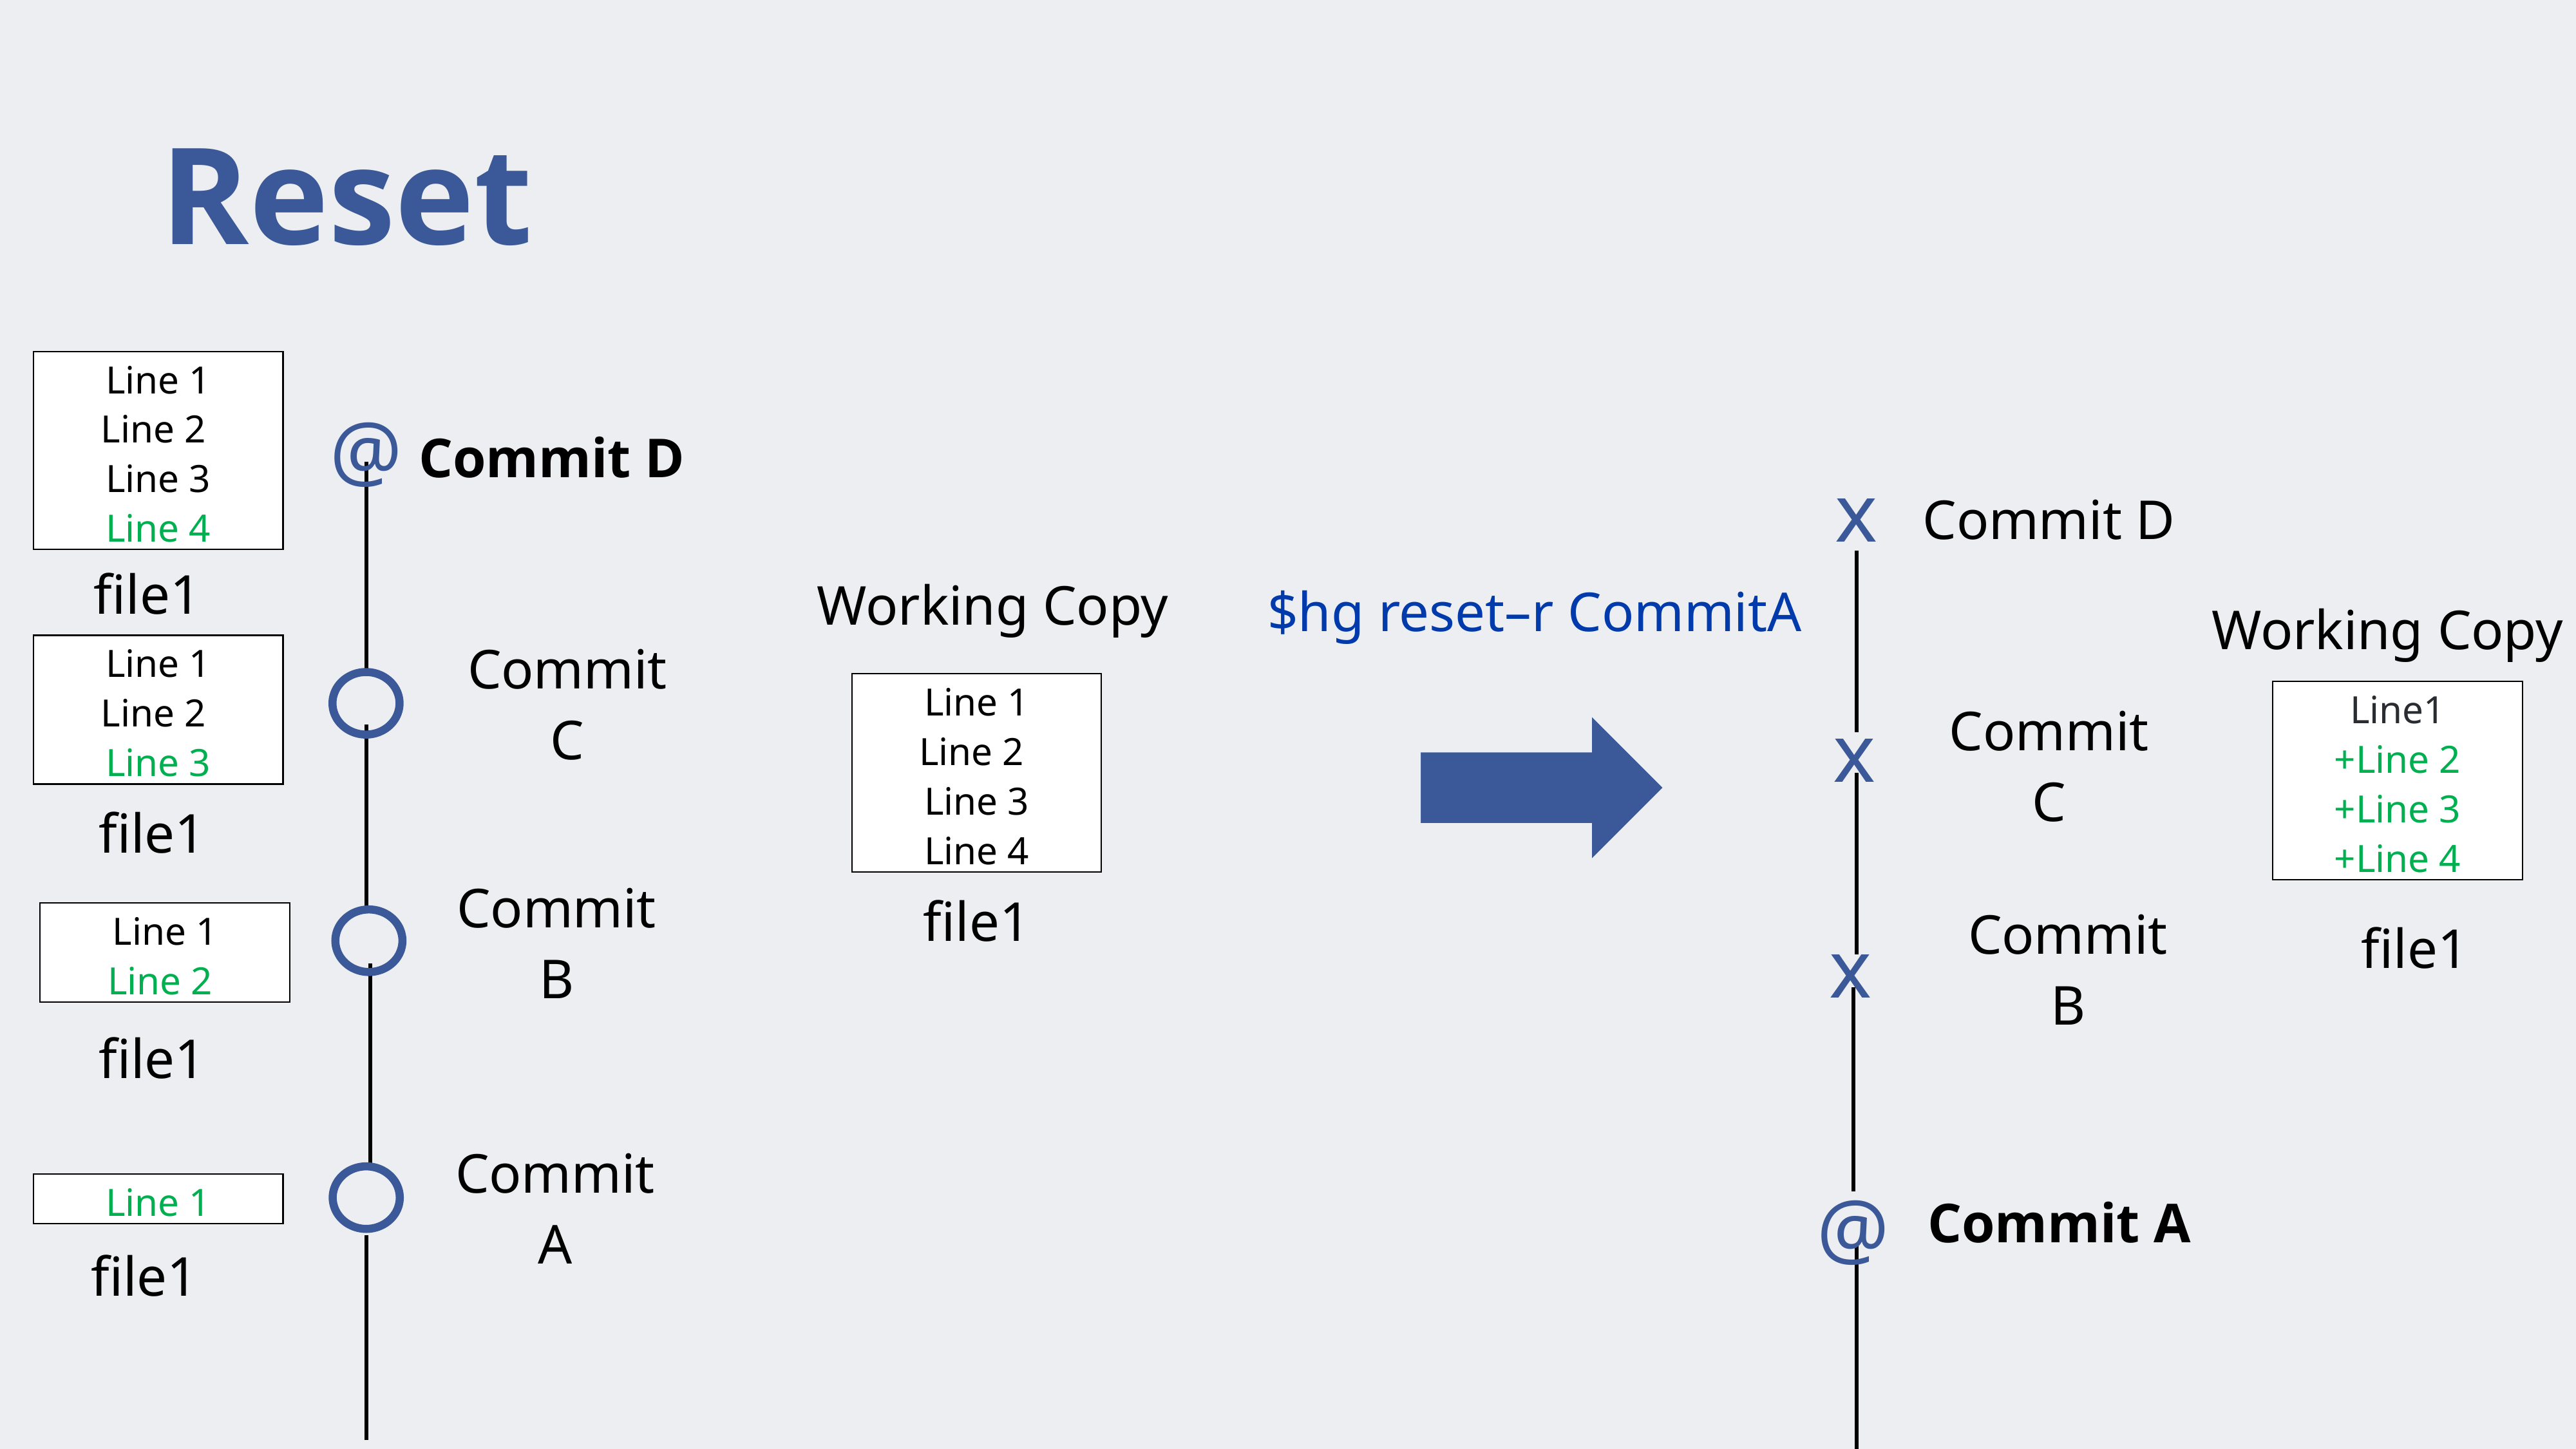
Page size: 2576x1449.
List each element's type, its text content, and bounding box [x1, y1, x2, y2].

text_box Commit D [1909, 479, 2189, 551]
text_box $hg reset–r CommitA [1859, 571, 1866, 643]
text_box file1 [0, 554, 336, 625]
text_box Commit A [1913, 1182, 2224, 1254]
text_box Commit B [1950, 894, 2186, 1036]
text_box Line1 +Line 2 +Line 3 +Line 4 [2273, 681, 2523, 880]
text_box x [1797, 446, 1916, 563]
text_box file1 [2226, 908, 2576, 980]
text_box x [1791, 902, 1909, 1019]
text_box Line 1 Line 2 Line 3 Line 4 [851, 673, 1102, 872]
text_box Commit D [426, 417, 748, 489]
text_box @ [307, 385, 426, 502]
text_box [335, 909, 402, 972]
text_box file1 [0, 1018, 341, 1089]
text_box Working Copy [804, 565, 1182, 636]
text_box Line 1 Line 2 Line 3 [33, 635, 283, 784]
text_box Line 1 Line 2 [40, 902, 290, 1002]
text_box Line 1 [33, 1174, 283, 1224]
text_box [1421, 717, 1663, 858]
text_box Commit C [449, 629, 685, 771]
text_box Line 1 Line 2 Line 3 Line 4 [33, 351, 283, 550]
text_box file1 [0, 1235, 333, 1307]
text_box Working Copy [2199, 589, 2576, 661]
text_box Commit C [1931, 690, 2167, 833]
text_box Commit A [437, 1132, 674, 1274]
title Reset [160, 109, 2415, 305]
text_box @ [1794, 1163, 1913, 1280]
text_box Commit B [439, 867, 675, 1009]
text_box [332, 672, 400, 735]
text_box x [1795, 687, 1913, 803]
text_box $hg reset–r CommitA [1218, 571, 1855, 643]
text_box file1 [0, 793, 341, 864]
text_box [332, 1166, 400, 1229]
text_box file1 [788, 881, 1166, 952]
